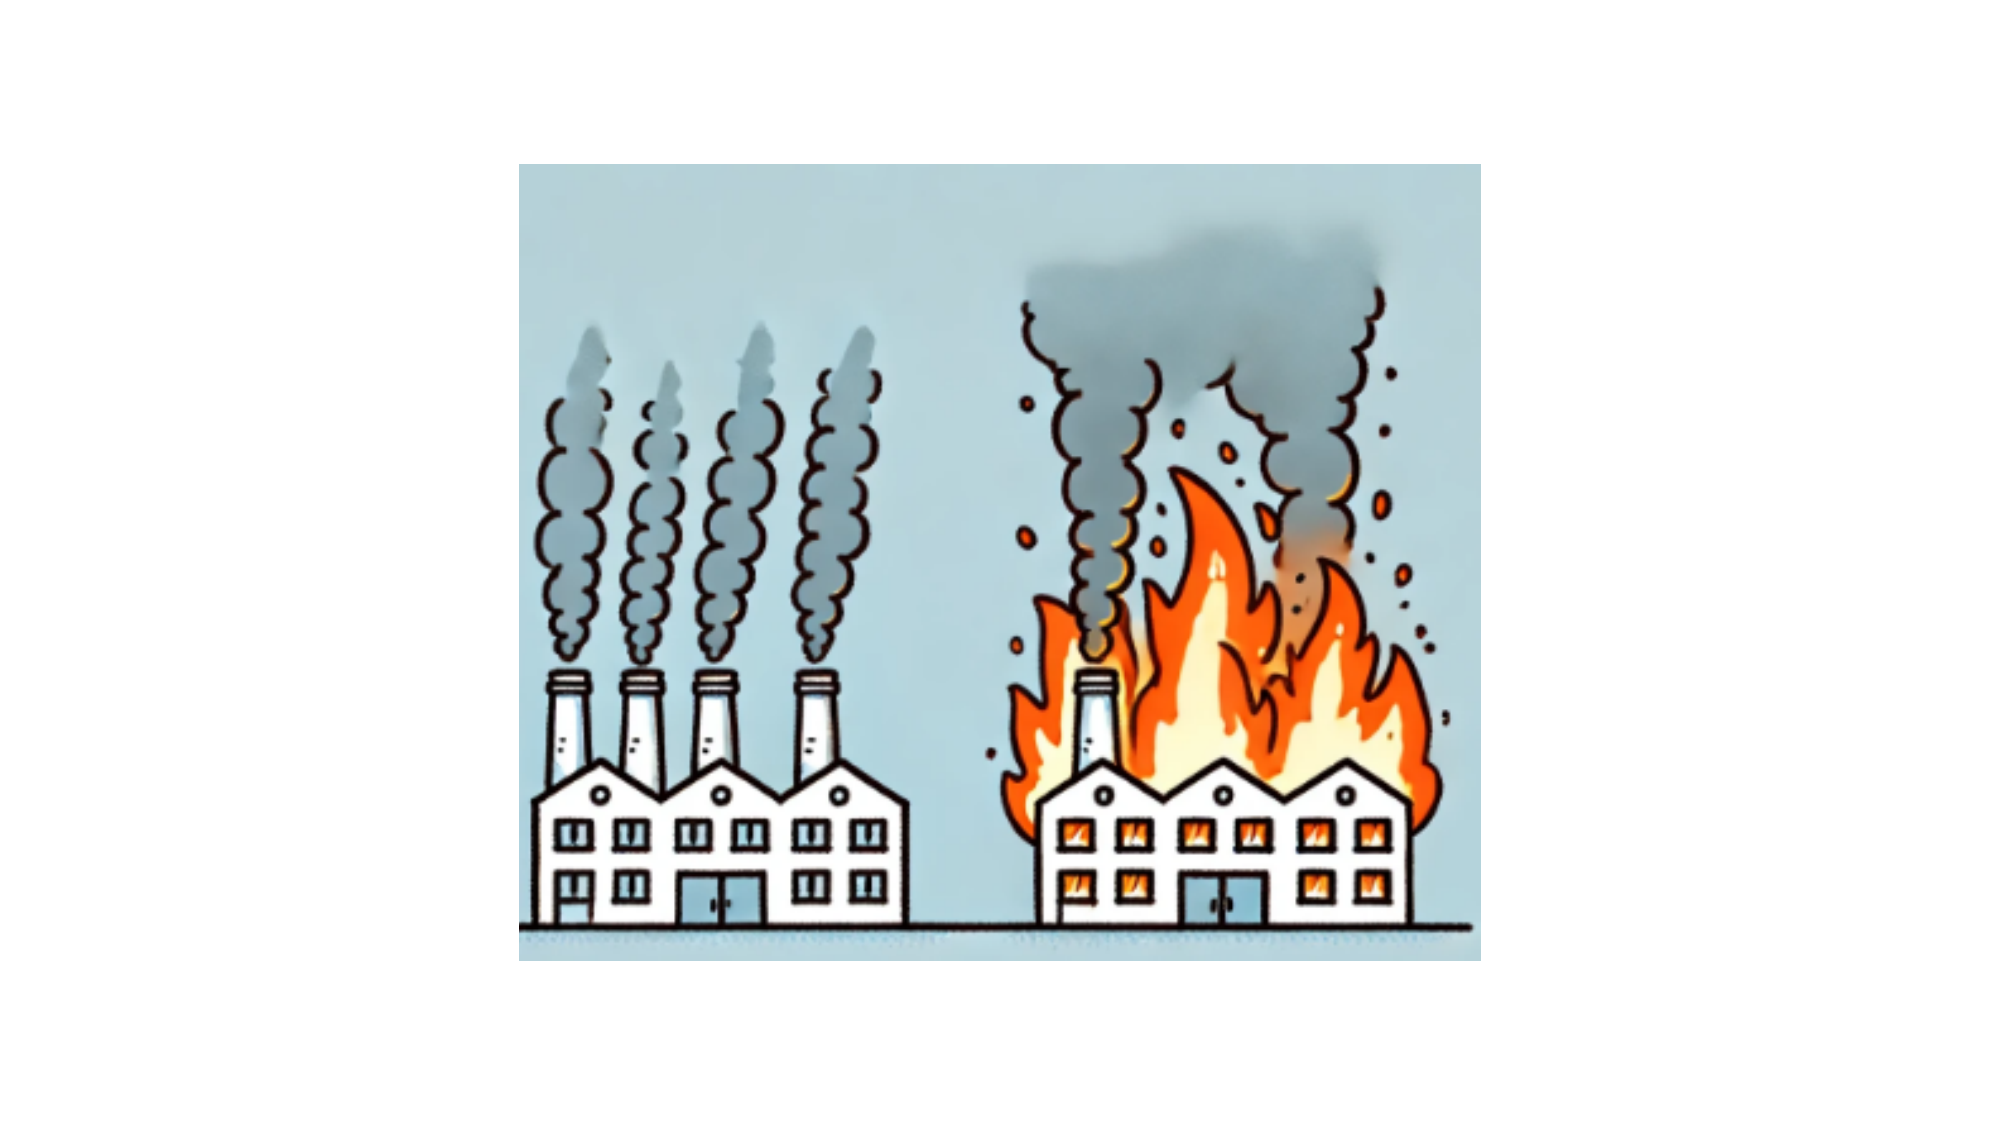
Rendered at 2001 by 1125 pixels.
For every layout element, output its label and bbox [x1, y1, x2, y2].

picture [518, 164, 1481, 961]
